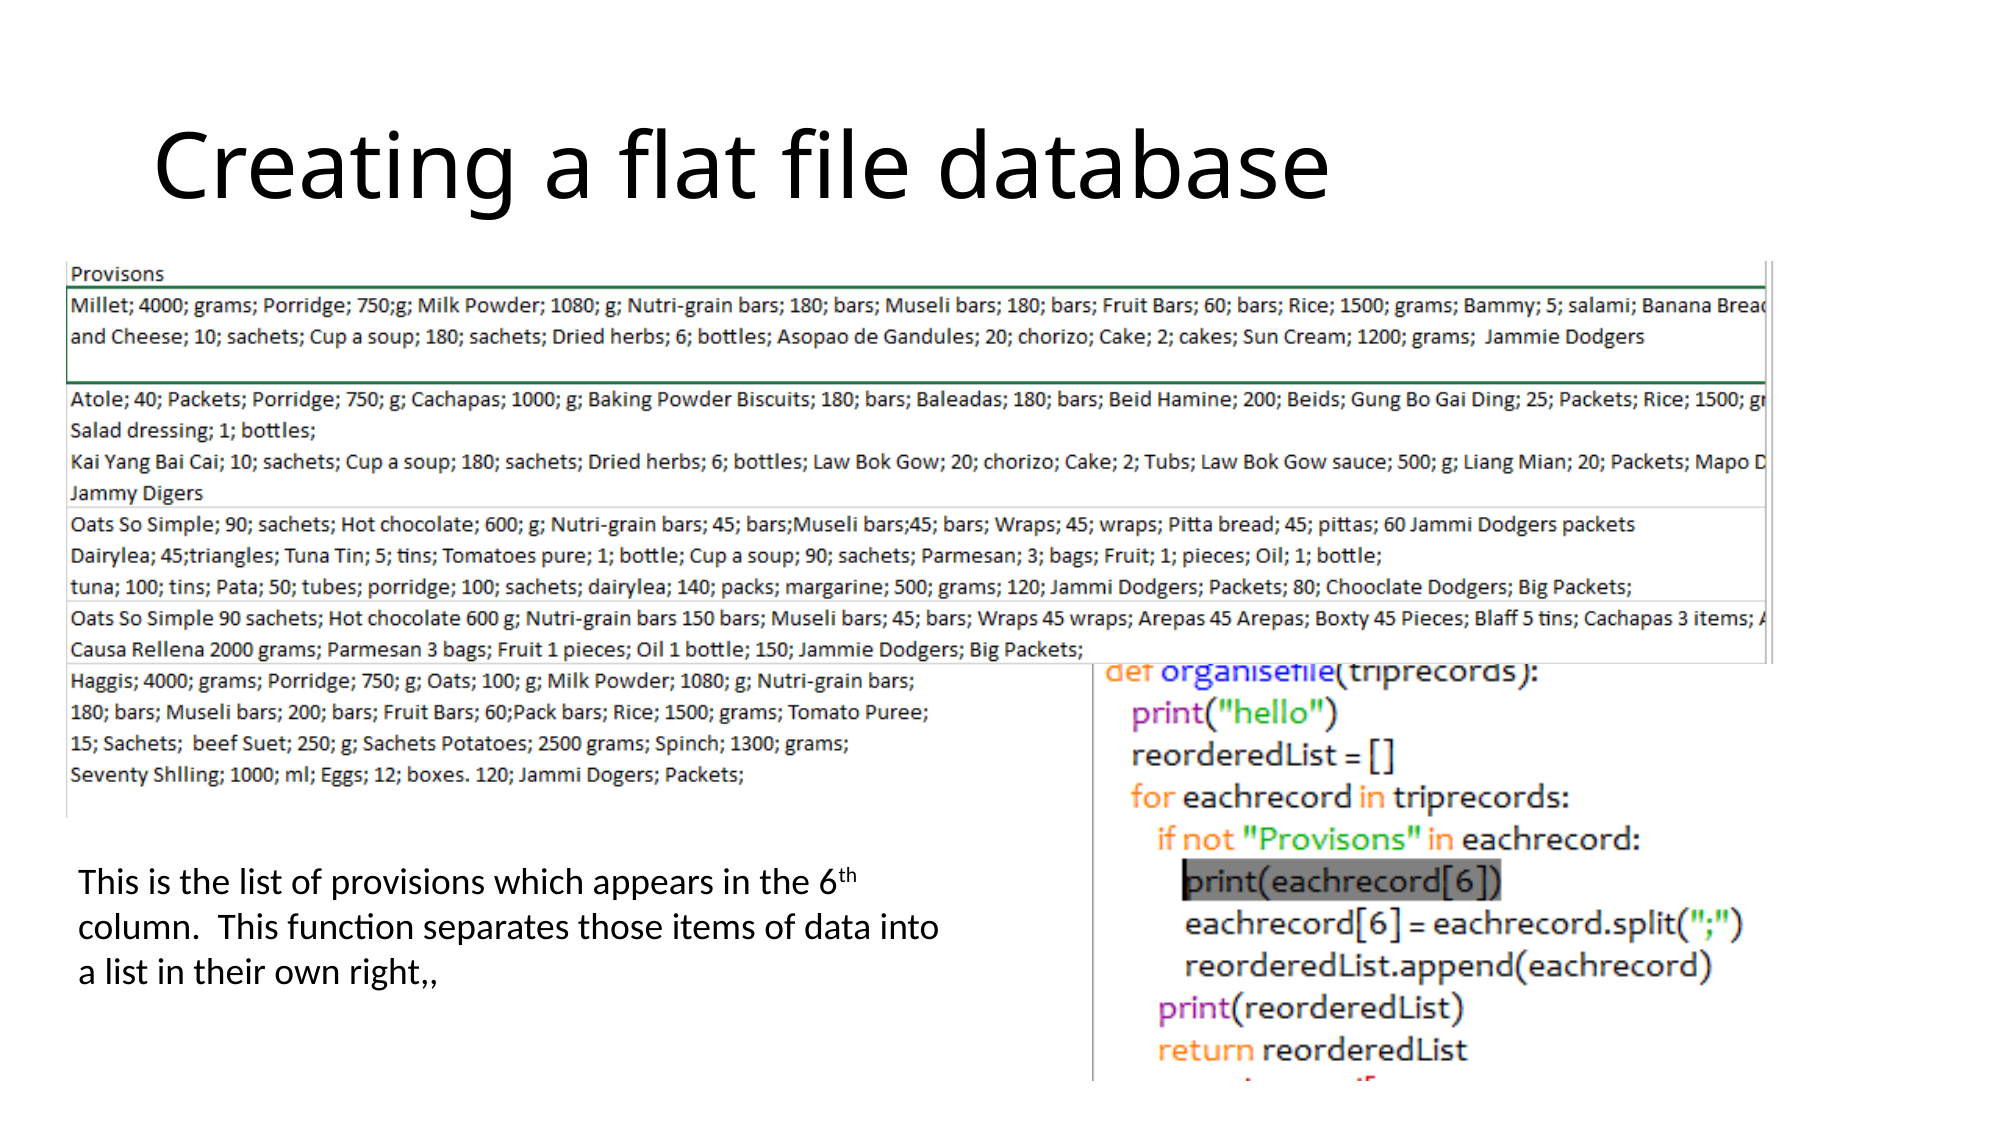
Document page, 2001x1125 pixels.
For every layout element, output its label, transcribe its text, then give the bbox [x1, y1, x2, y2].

title Creating a flat file database [137, 59, 1863, 278]
text_box This is the list of provisions which appears in the 6th column. This function separates those items of data into a list in their own right,, [63, 849, 979, 999]
picture [66, 261, 1781, 1081]
